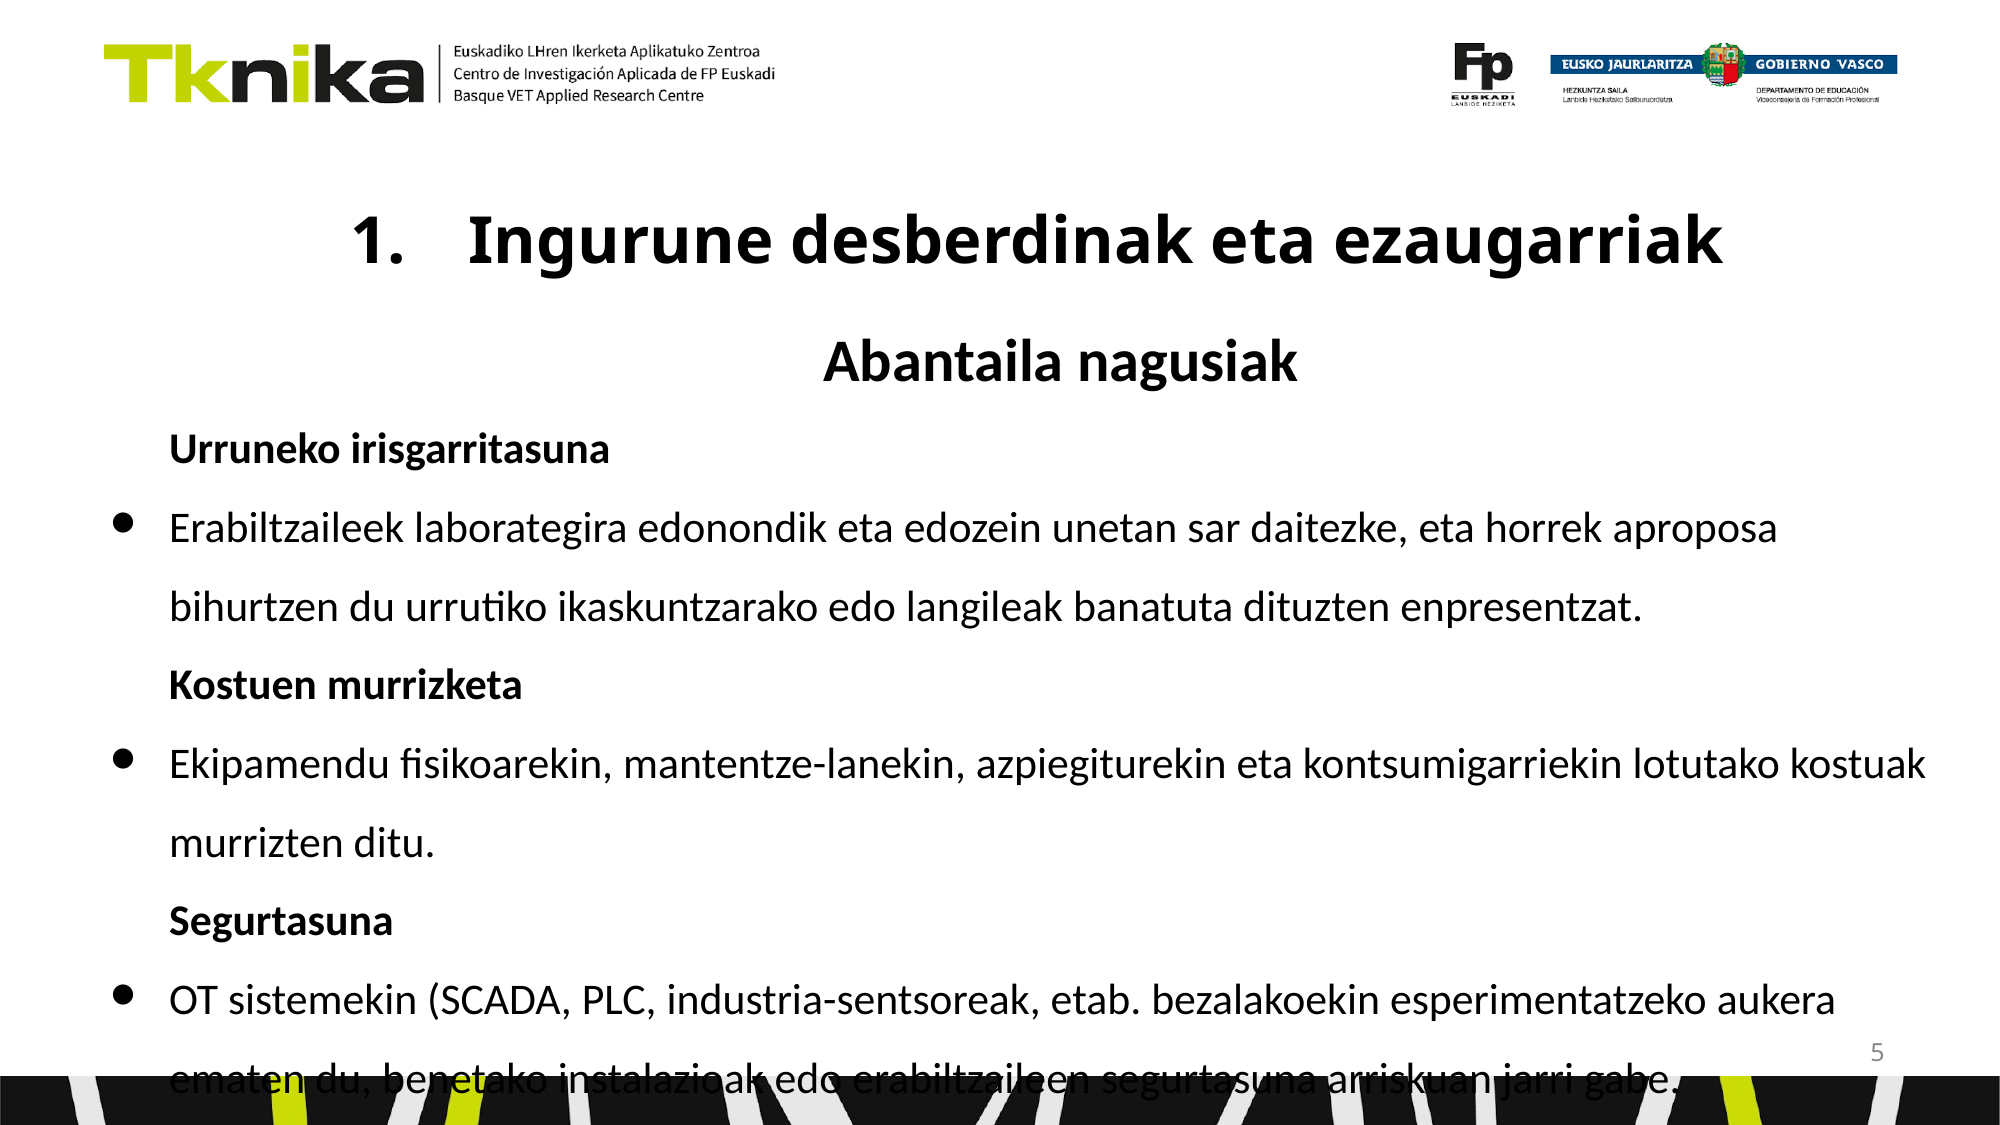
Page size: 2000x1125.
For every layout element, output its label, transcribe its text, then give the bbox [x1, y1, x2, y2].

title Ingurune desberdinak eta ezaugarriak [211, 190, 1917, 269]
text_box Abantaila nagusiak Urruneko irisgarritasuna Erabiltzaileek laborategira edonondik eta edozein unetan sar daitezke, eta horrek aproposa bihurtzen du urrutiko ikaskuntzarako edo langileak banatuta dituzten enpresentzat. Kostuen murrizketa Ekipamendu fisikoarekin, mantentze-lanekin, azpiegiturekin eta kontsumigarriekin lotutako kostuak murrizten ditu. Segurtasuna OT sistemekin (SCADA, PLC, industria-sentsoreak, etab. bezalakoekin esperimentatzeko aukera ematen du, benetako instalazioak edo erabiltzaileen segurtasuna arriskuan jarri gabe. [79, 269, 1968, 1117]
picture [0, 1076, 2000, 1125]
picture [102, 42, 1898, 106]
